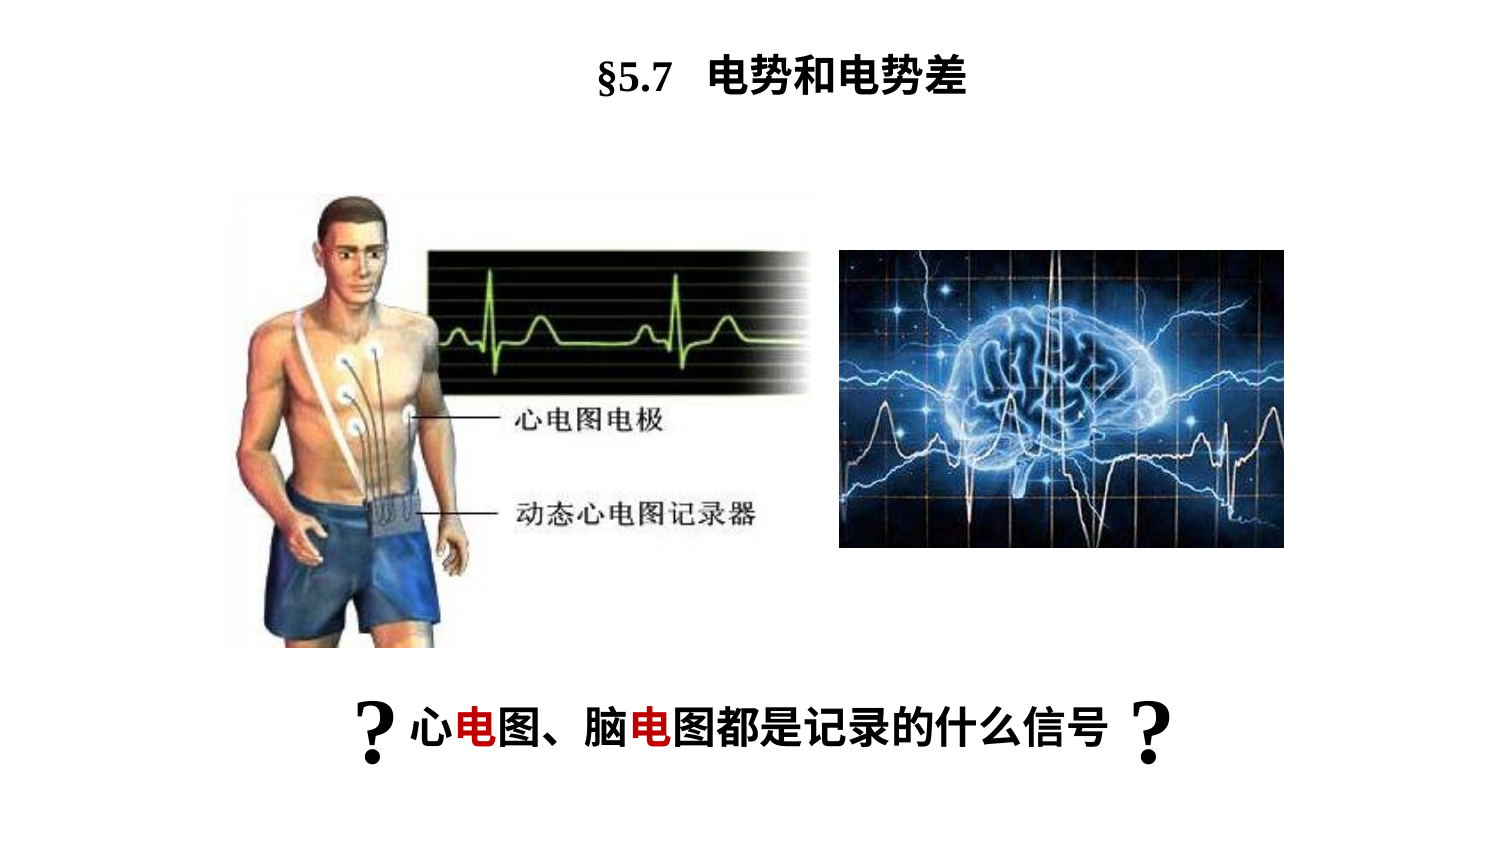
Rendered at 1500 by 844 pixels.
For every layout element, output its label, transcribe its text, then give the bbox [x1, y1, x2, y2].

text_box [337, 661, 1295, 791]
picture [228, 193, 811, 649]
picture [839, 250, 1285, 548]
text_box §5.7 电势和电势差 [581, 40, 983, 108]
